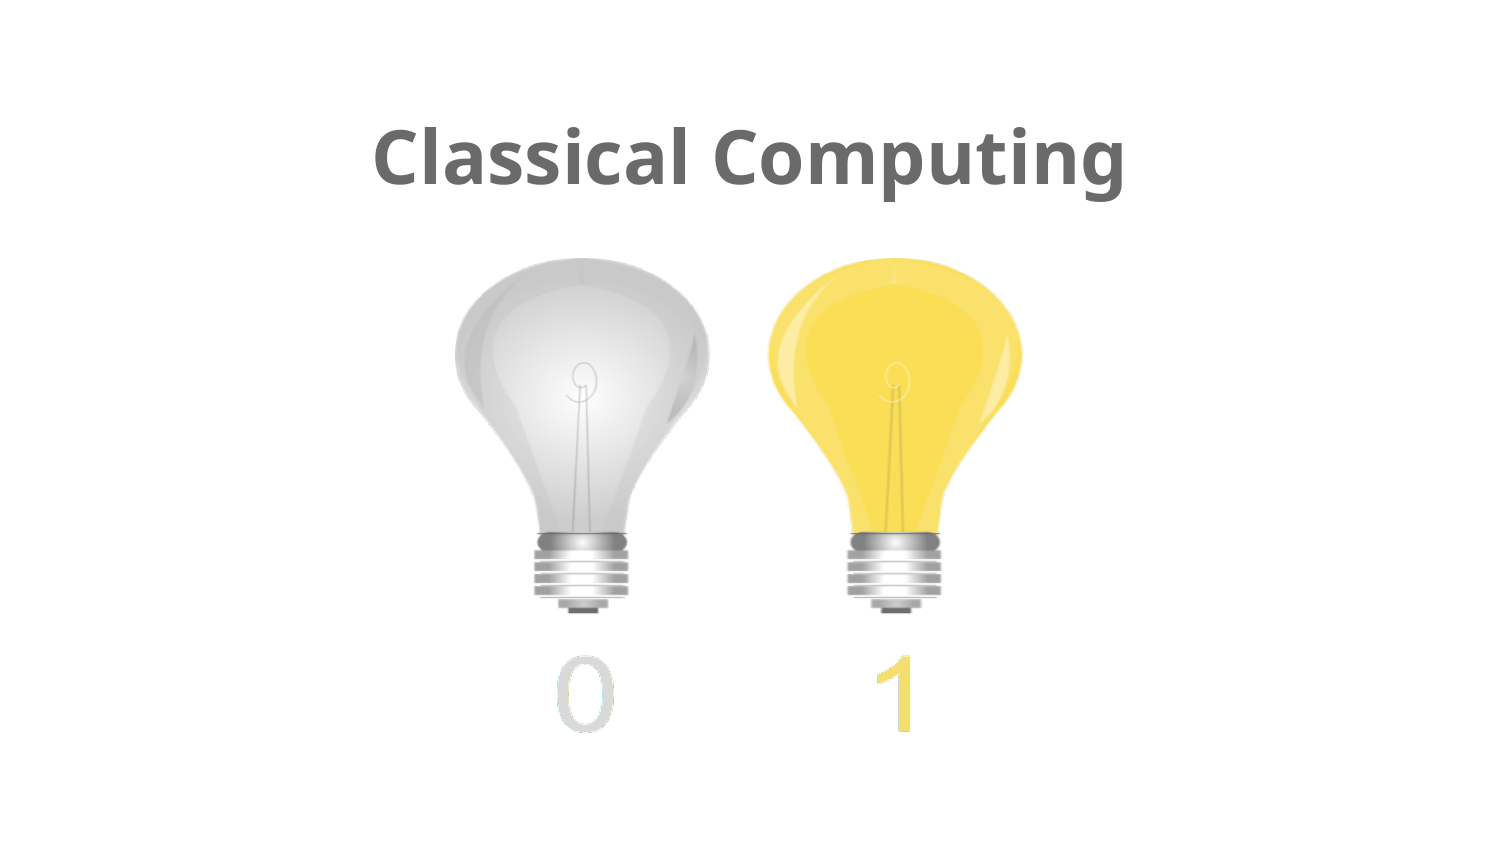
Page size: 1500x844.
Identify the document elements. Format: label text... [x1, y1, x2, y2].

picture [739, 257, 1038, 819]
picture [454, 257, 721, 819]
subtitle Classical Computing [197, 81, 1303, 212]
